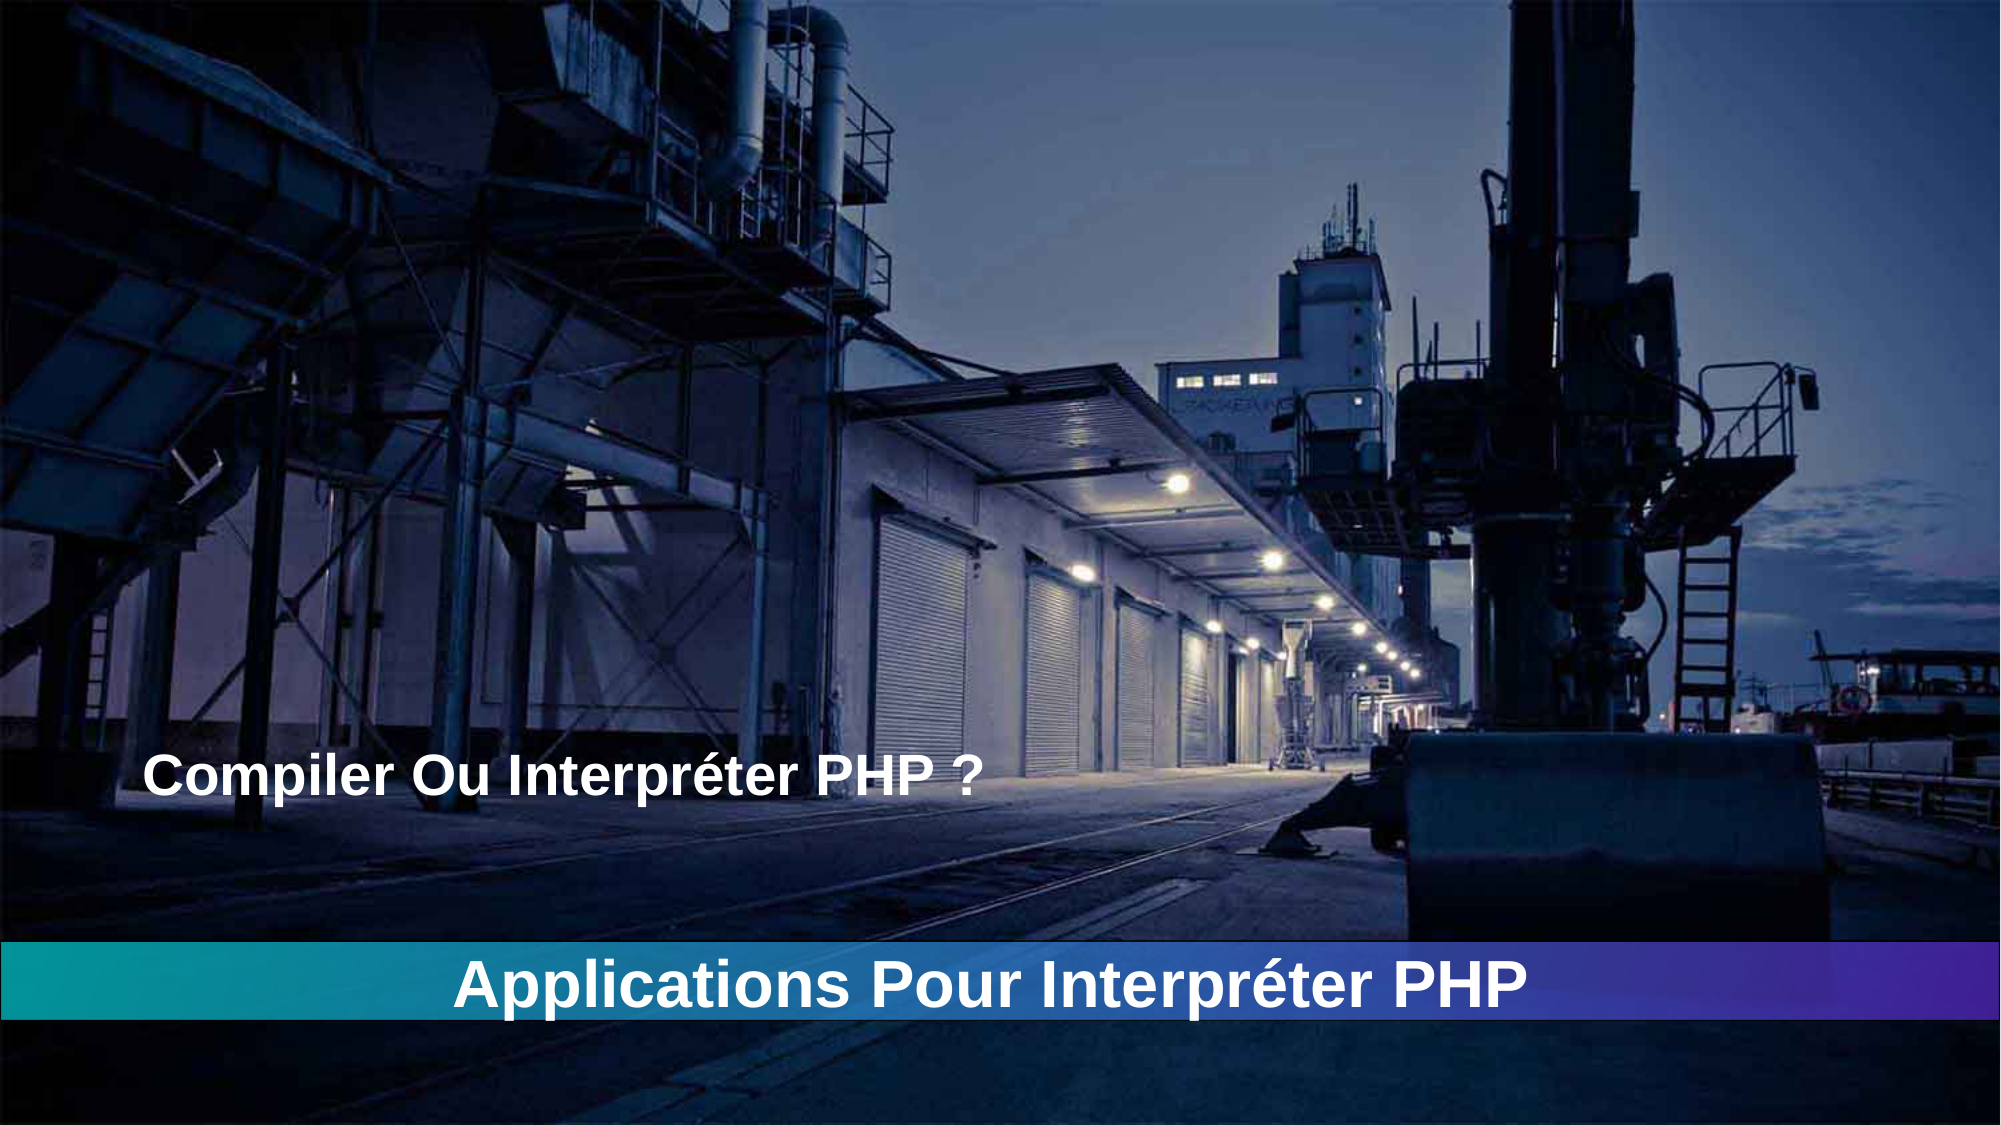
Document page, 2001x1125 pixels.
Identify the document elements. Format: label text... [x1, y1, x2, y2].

text_box Compiler Ou Interpréter PHP ? [127, 729, 1322, 815]
text_box Applications Pour Interpréter PHP [0, 940, 2000, 1021]
picture [0, 0, 2001, 1125]
